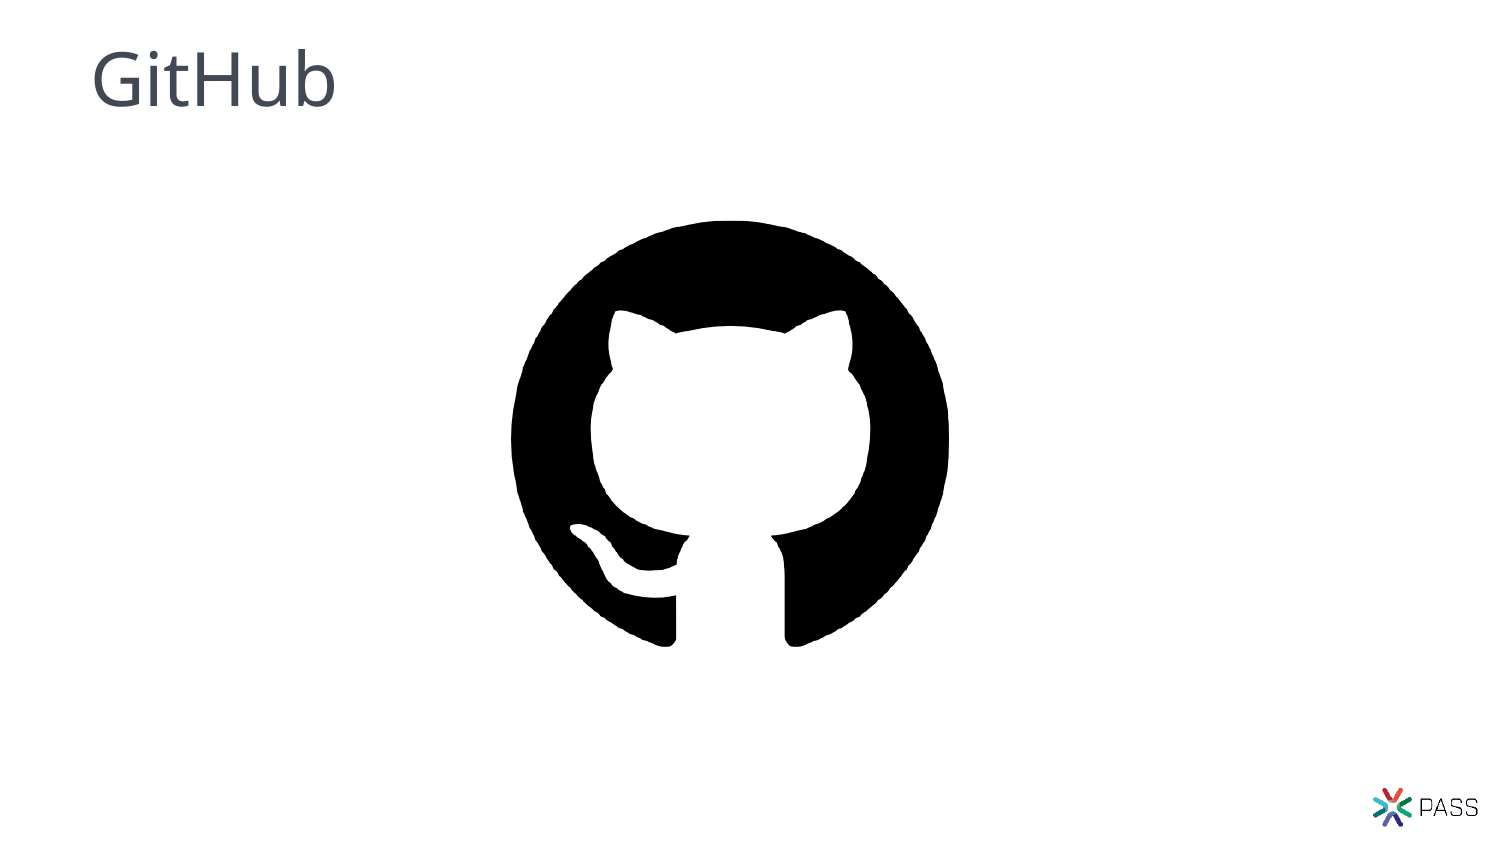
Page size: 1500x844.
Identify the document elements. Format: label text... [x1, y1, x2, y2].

title GitHub [75, 41, 1425, 142]
picture [511, 214, 949, 652]
picture [1371, 785, 1479, 829]
